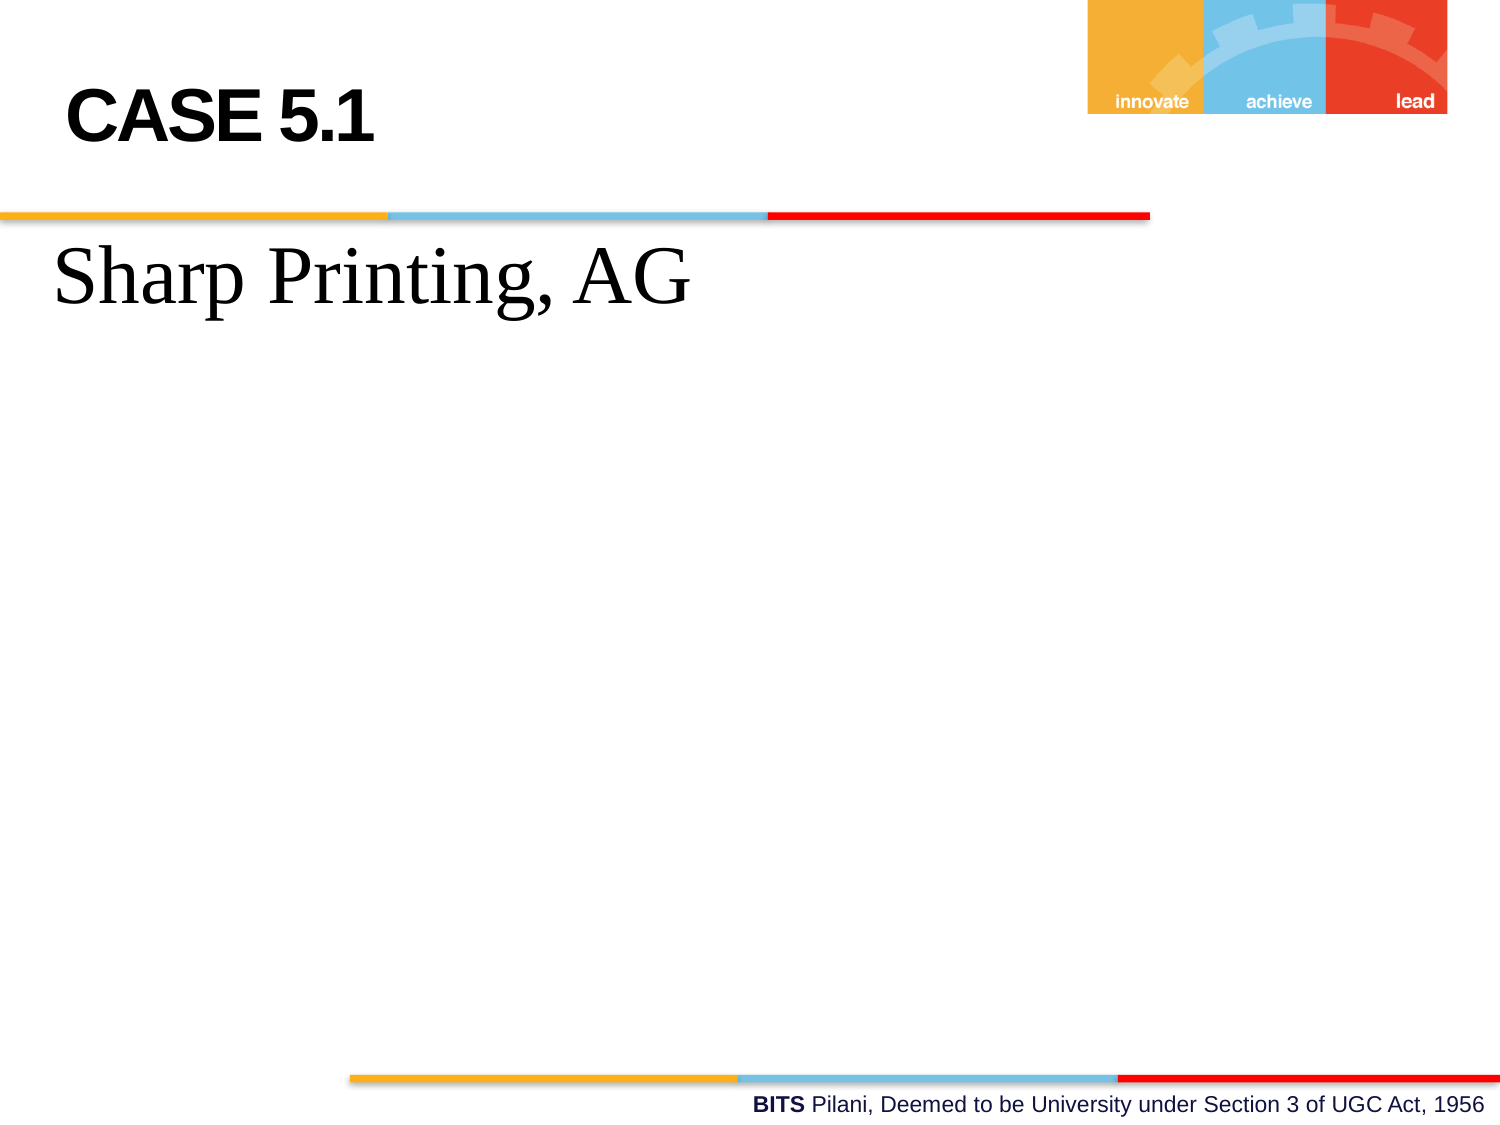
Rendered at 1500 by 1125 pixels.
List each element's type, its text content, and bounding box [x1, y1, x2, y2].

picture [1087, 0, 1448, 114]
text_box Sharp Printing, AG [0, 212, 1413, 328]
list CASE 5.1 [50, 24, 1088, 212]
